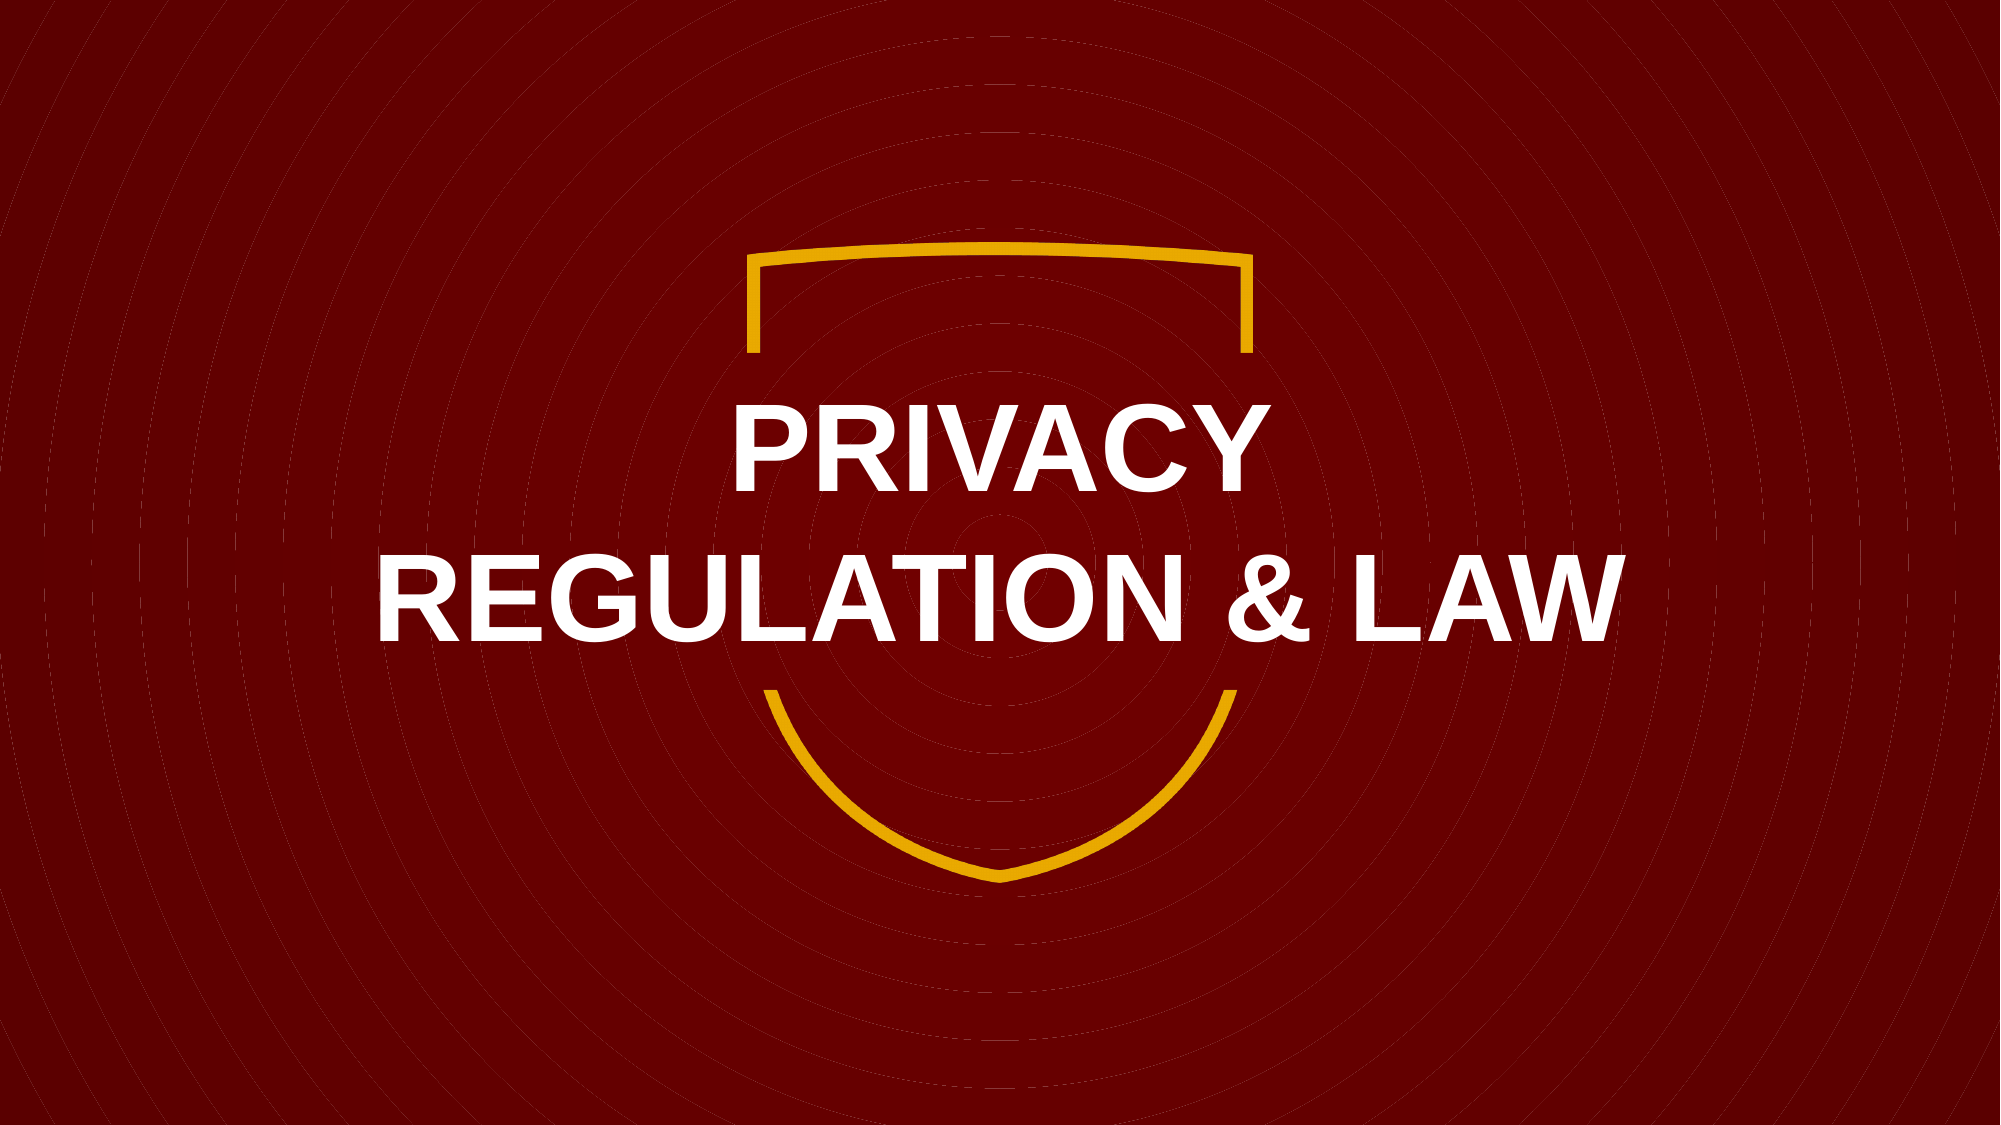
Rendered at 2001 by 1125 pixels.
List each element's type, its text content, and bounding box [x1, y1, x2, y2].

picture [747, 242, 1253, 264]
title Privacy Regulation & LAW [288, 264, 1712, 769]
picture [747, 769, 1253, 883]
